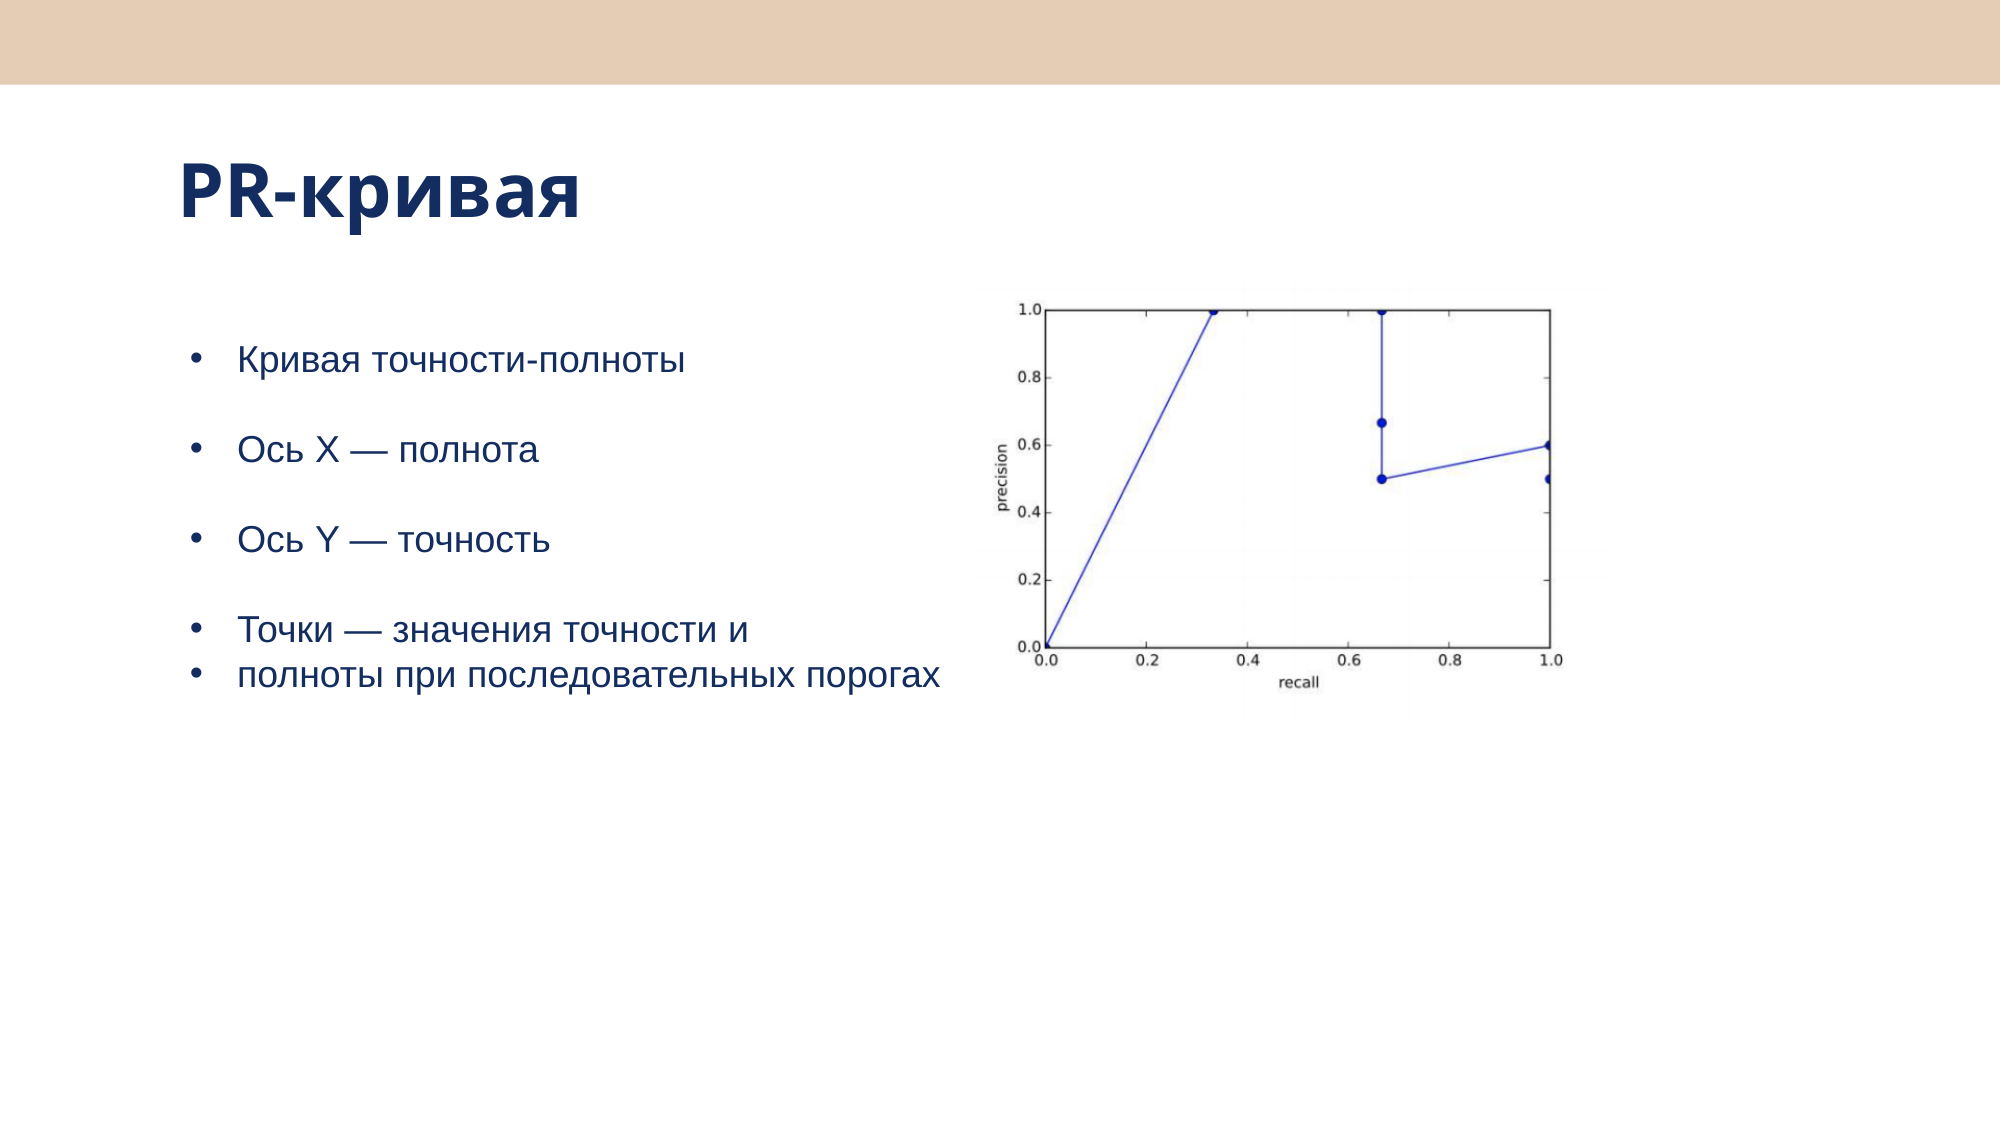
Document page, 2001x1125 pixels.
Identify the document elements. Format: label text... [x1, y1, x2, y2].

text_box Кривая точности-полноты Ось X — полнота Ось Y — точность Точки — значения точности и полноты при последовательных порогах [175, 328, 956, 703]
picture [971, 265, 1612, 770]
text_box PR-кривая [162, 84, 1888, 303]
